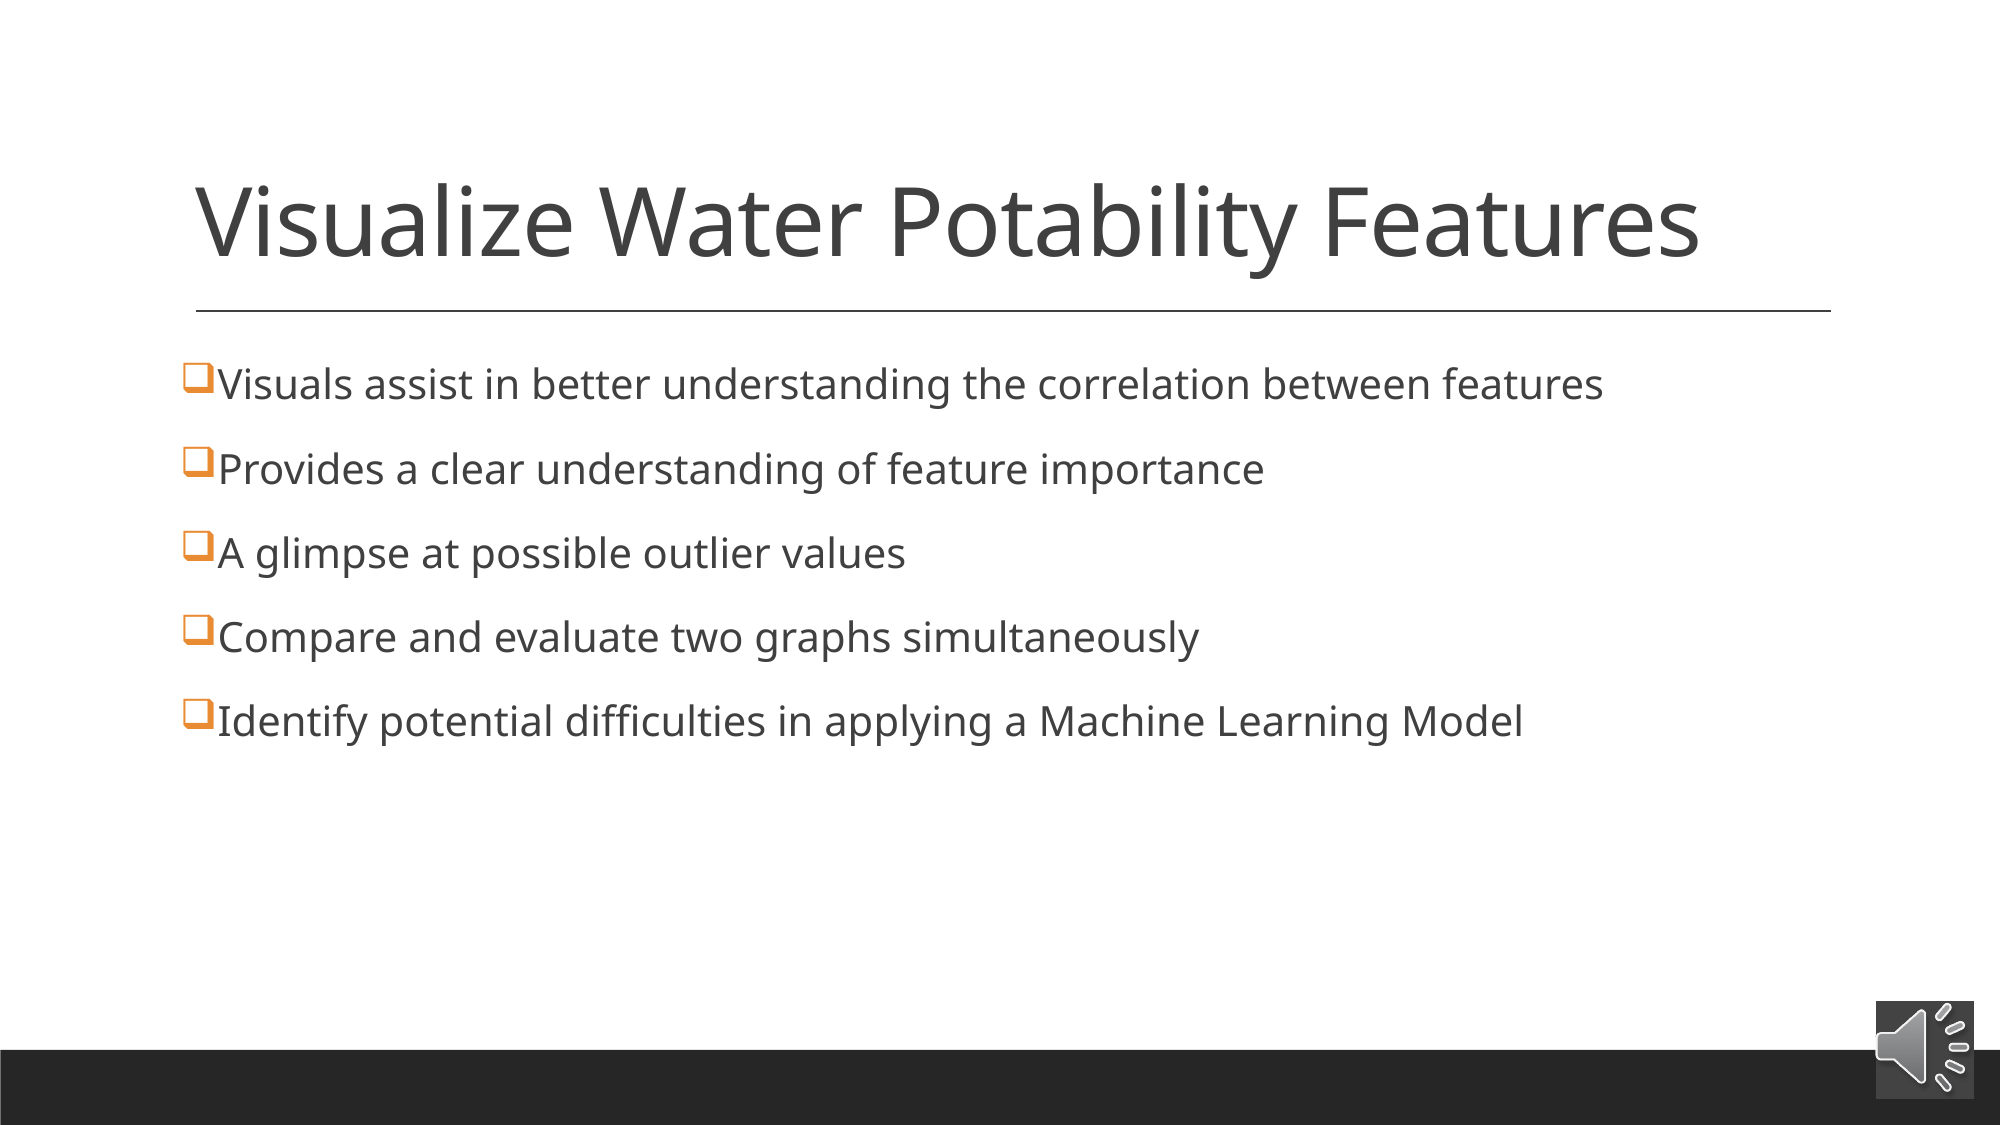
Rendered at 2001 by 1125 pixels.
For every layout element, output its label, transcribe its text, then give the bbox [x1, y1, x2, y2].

list Visuals assist in better understanding the correlation between features Provides a clear understanding of feature importance A glimpse at possible outlier values Compare and evaluate two graphs simultaneously Identify potential difficulties in applying a Machine Learning Model [180, 345, 1830, 963]
title Visualize Water Potability Features [180, 47, 1830, 285]
picture [1874, 999, 1976, 1101]
